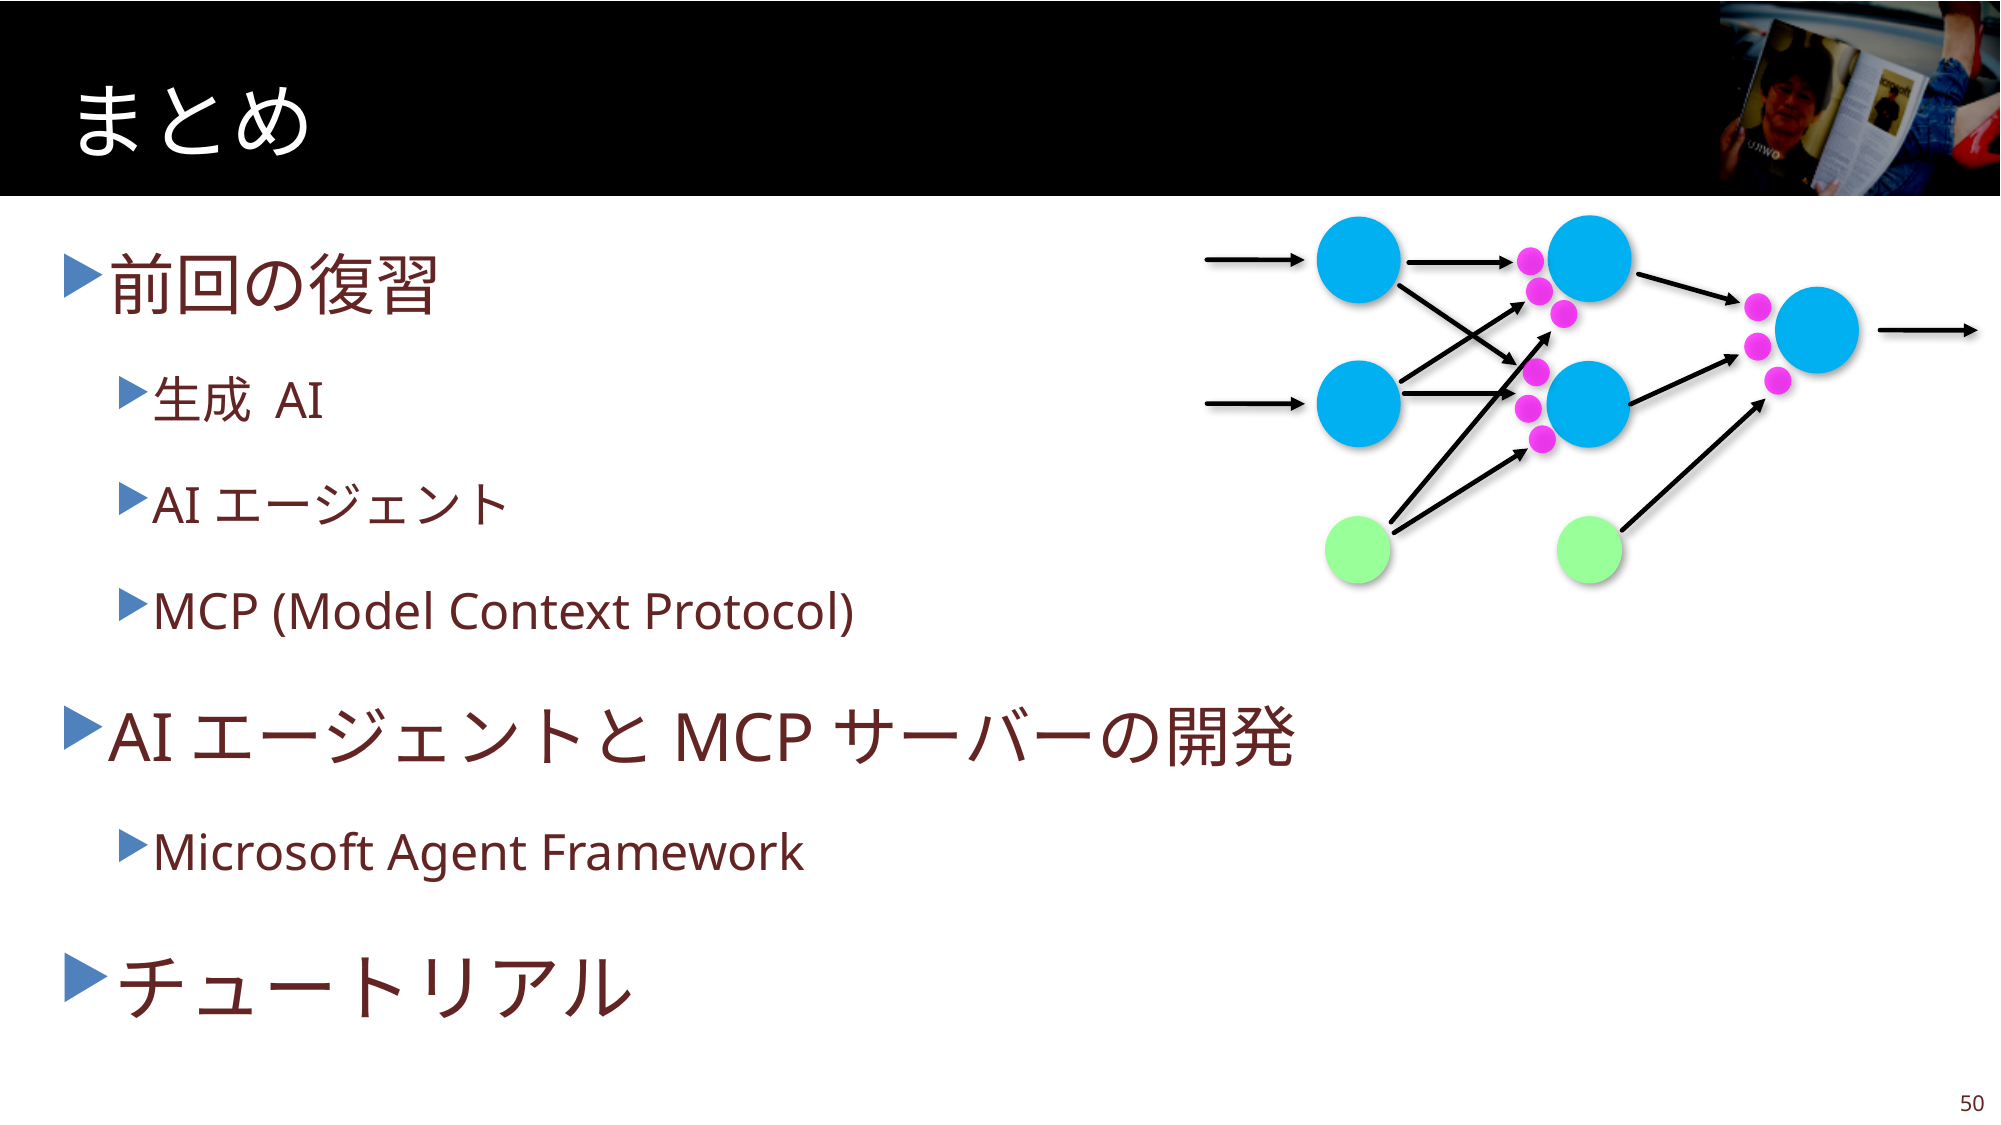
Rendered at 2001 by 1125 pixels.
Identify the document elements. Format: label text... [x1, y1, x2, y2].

title まとめ [50, 61, 2000, 216]
picture [0, 1, 2000, 196]
list 前回の復習 生成 AI AIエージェント MCP (Model Context Protocol) AIエージェントとMCPサーバーの開発 Microsoft Agent Framework チュートリアル [44, 195, 1956, 1030]
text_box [1206, 214, 1979, 584]
slide_number 49 [1887, 1084, 2000, 1124]
